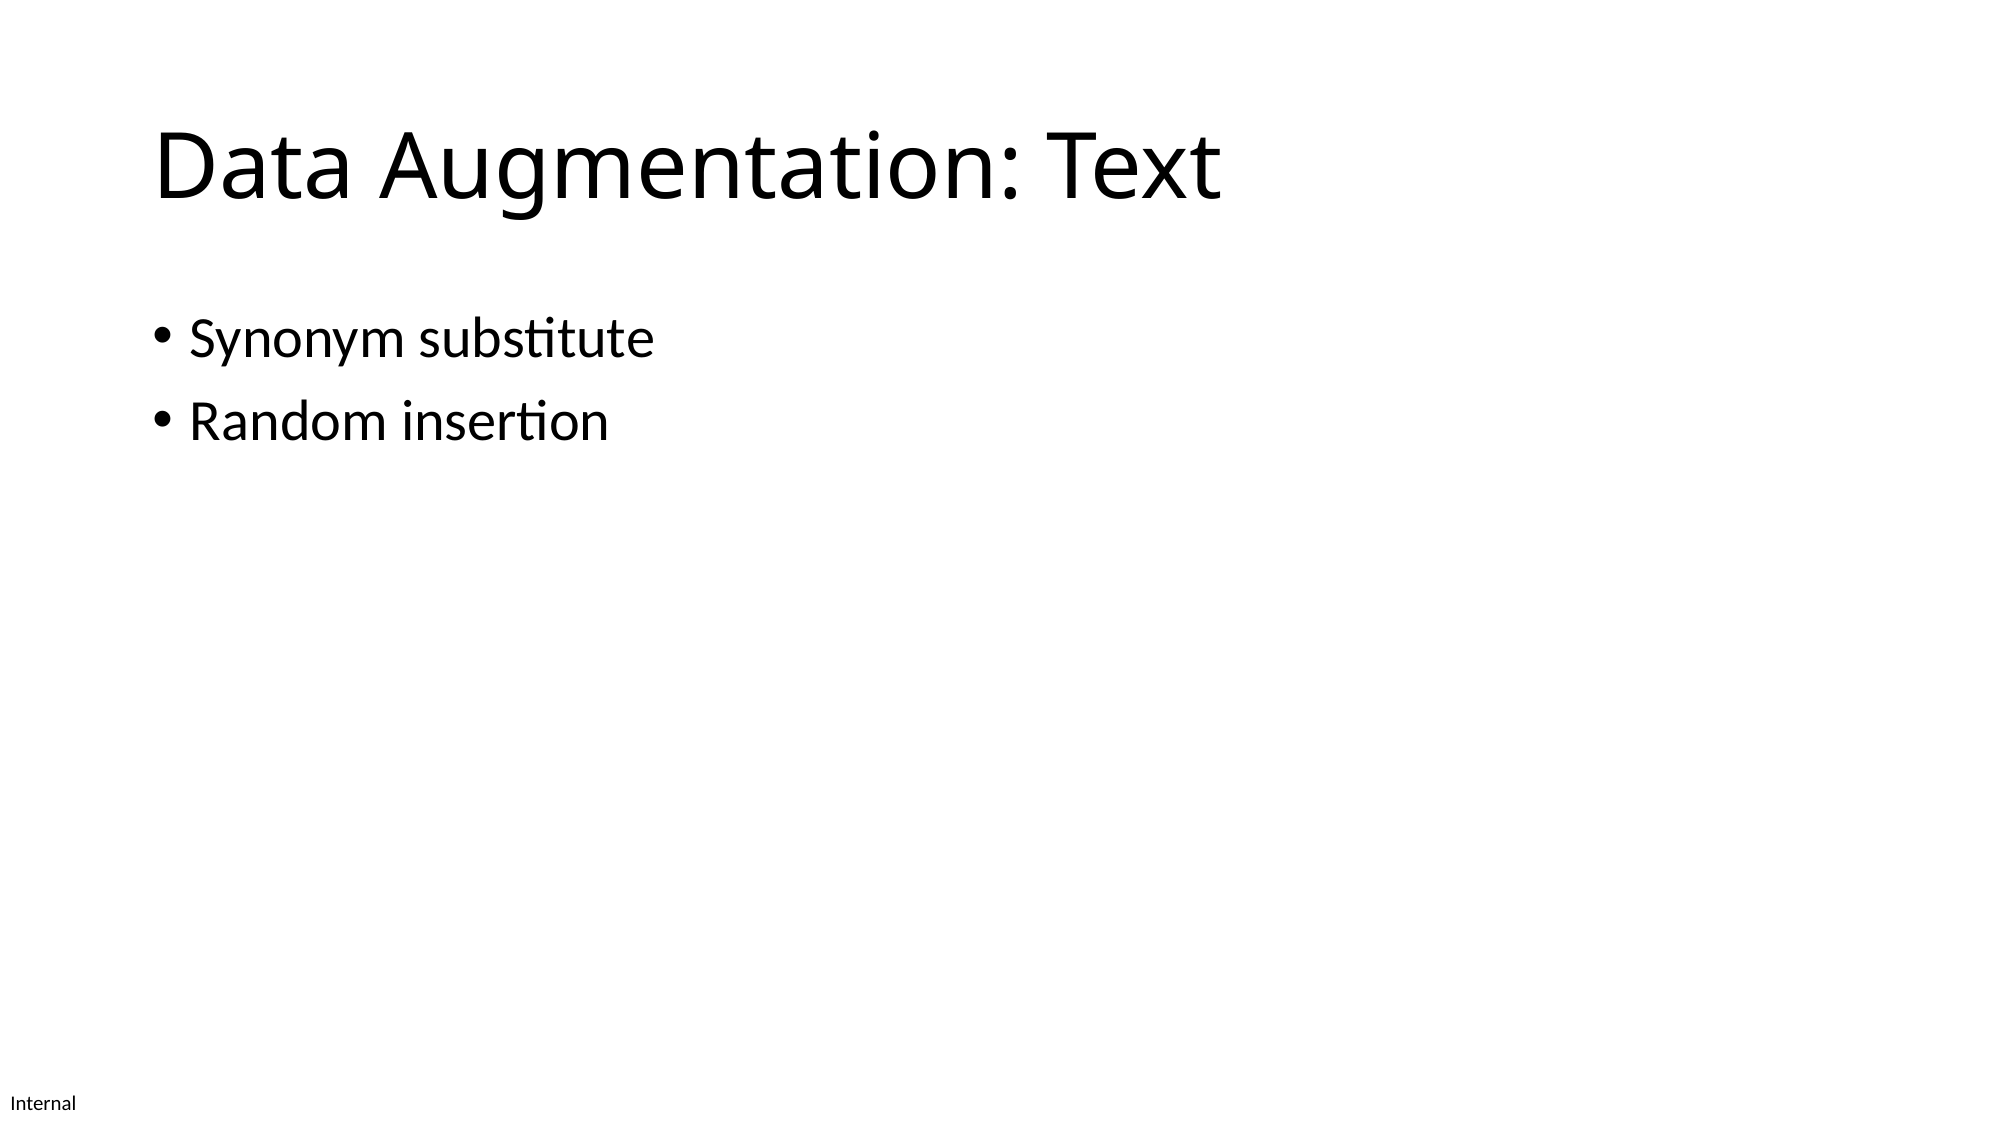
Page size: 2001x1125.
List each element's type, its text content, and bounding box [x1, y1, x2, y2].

title Data Augmentation: Text [137, 59, 1863, 278]
list Synonym substitute Random insertion [137, 299, 1863, 1014]
